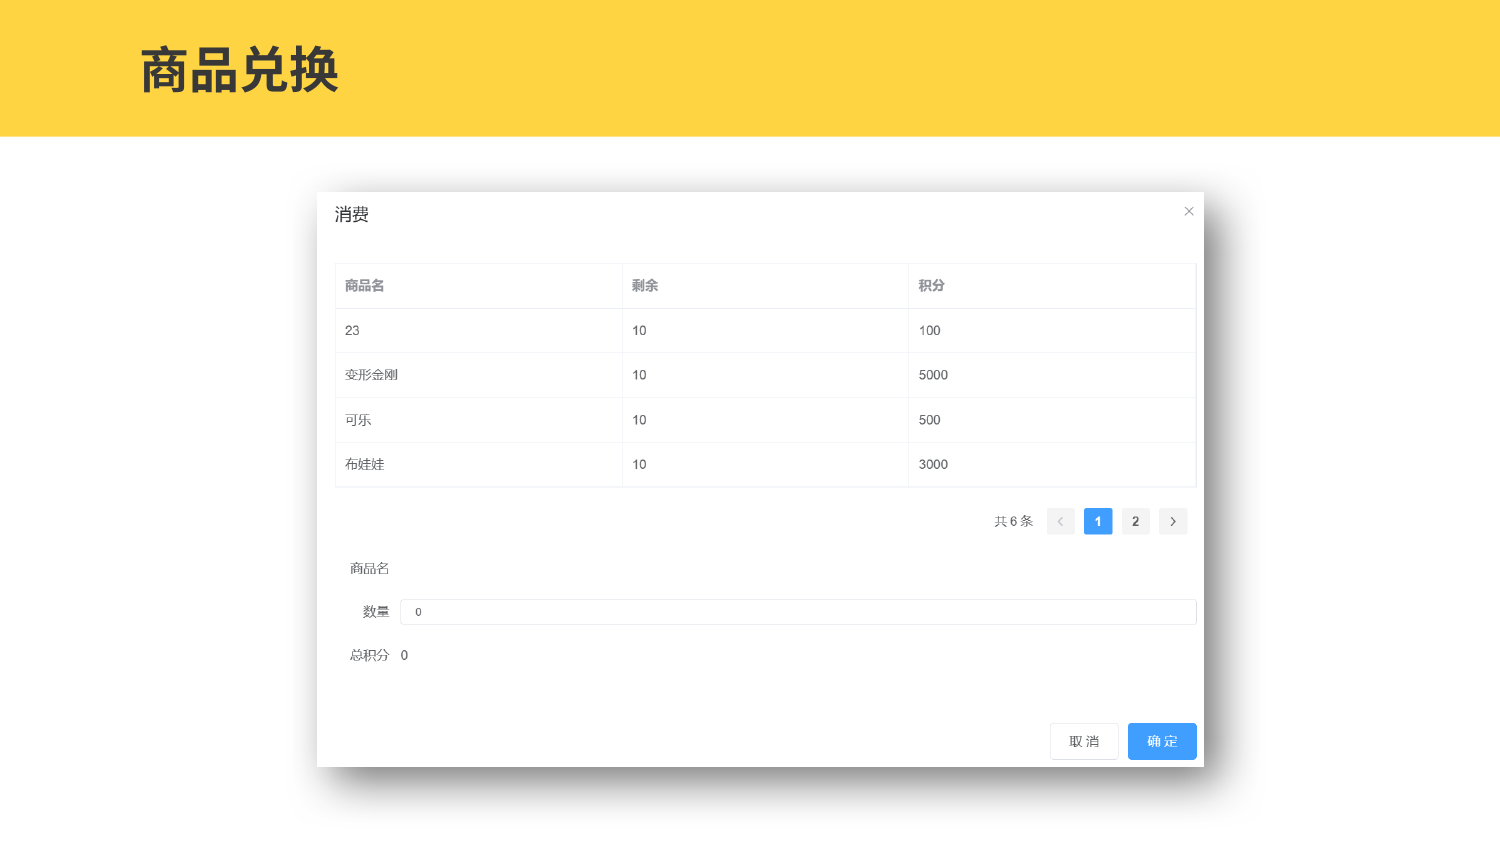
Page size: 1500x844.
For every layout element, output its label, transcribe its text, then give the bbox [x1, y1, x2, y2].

picture [317, 192, 1204, 768]
text_box [0, 0, 1500, 137]
text_box 商品兑换 [125, 22, 1459, 114]
